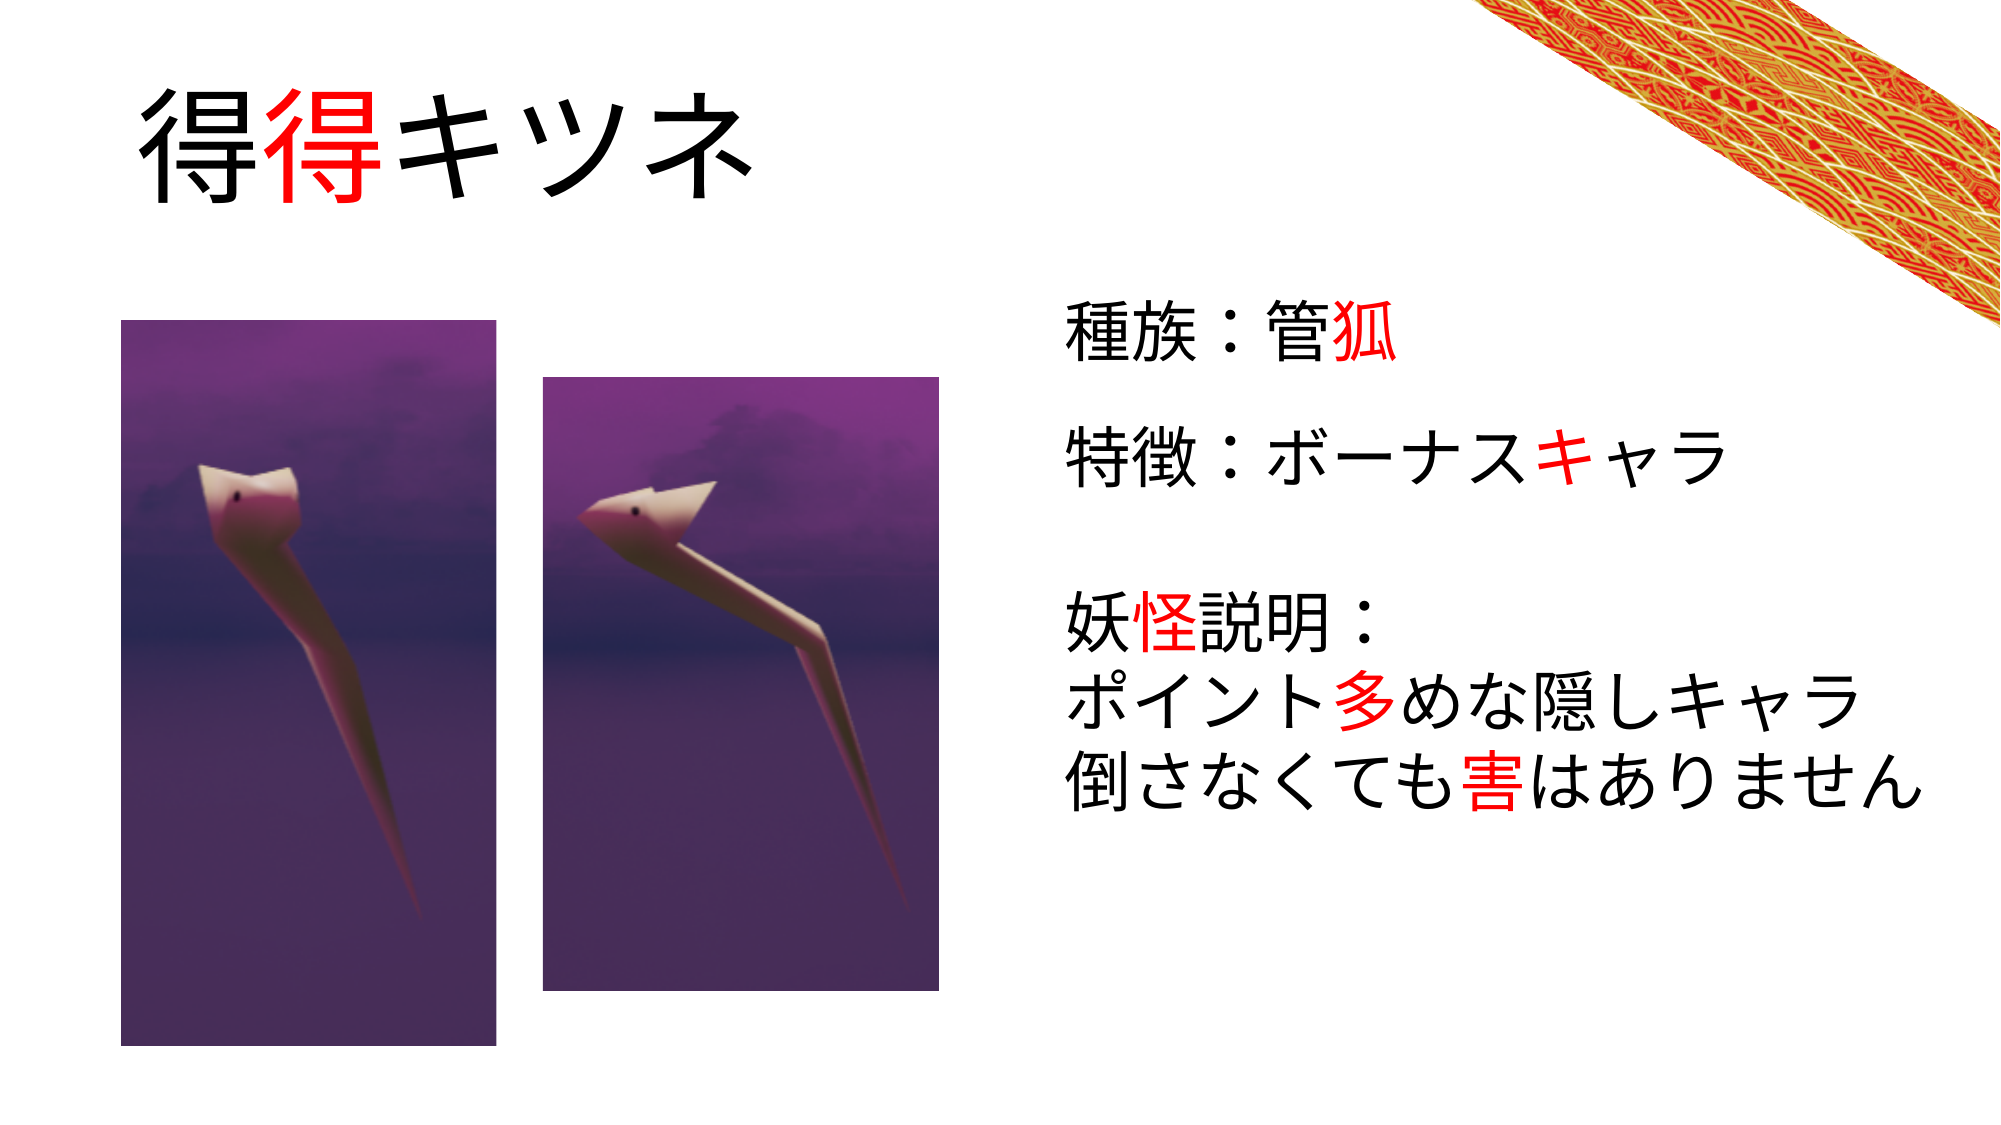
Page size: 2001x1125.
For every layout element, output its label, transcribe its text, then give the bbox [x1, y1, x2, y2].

text_box 種族：管狐 [1049, 281, 1829, 377]
text_box 特徴：ボーナスキャラ [1049, 408, 1765, 504]
text_box 妖怪説明： ポイント多めな隠しキャラ 倒さなくても害はありません [1049, 572, 1954, 828]
picture [1463, 0, 2000, 327]
picture [542, 377, 939, 991]
picture [121, 320, 497, 1046]
text_box 得得キツネ [121, 61, 1418, 226]
